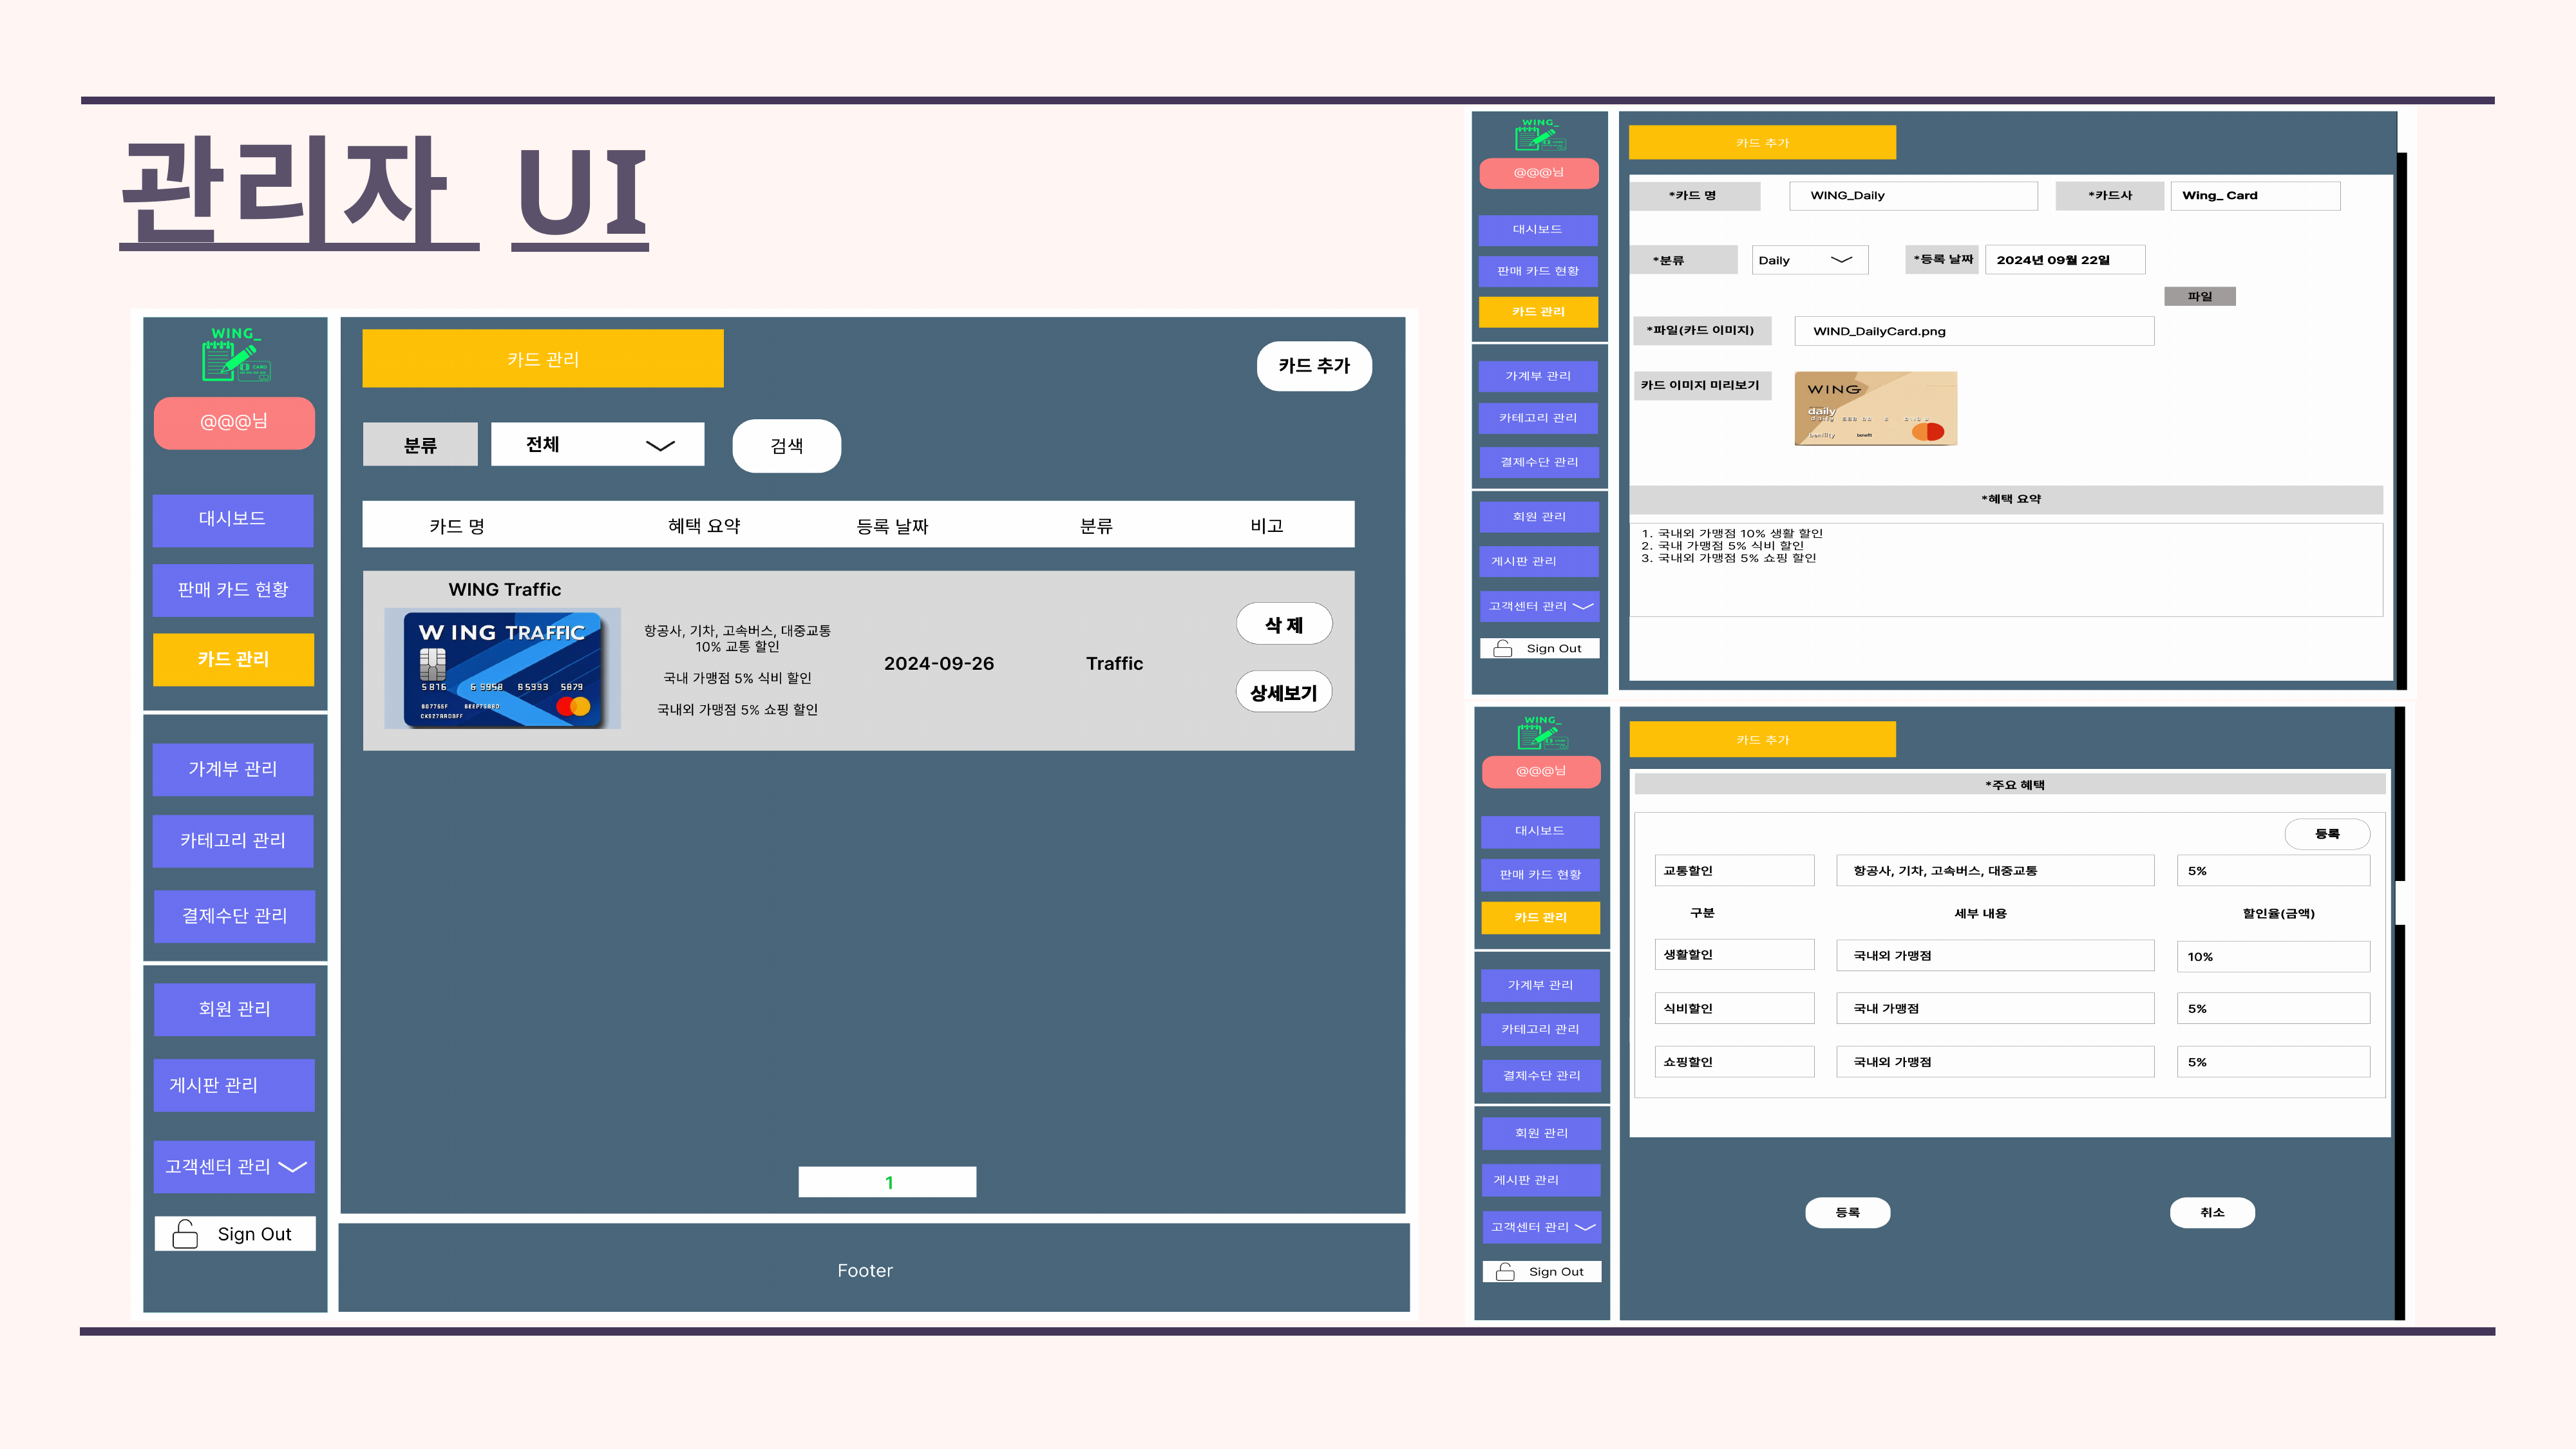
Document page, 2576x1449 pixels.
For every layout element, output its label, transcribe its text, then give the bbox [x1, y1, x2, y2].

title 관리자 UI [113, 127, 1463, 303]
picture [1465, 701, 2416, 1326]
picture [131, 308, 1419, 1321]
picture [1463, 106, 2417, 700]
